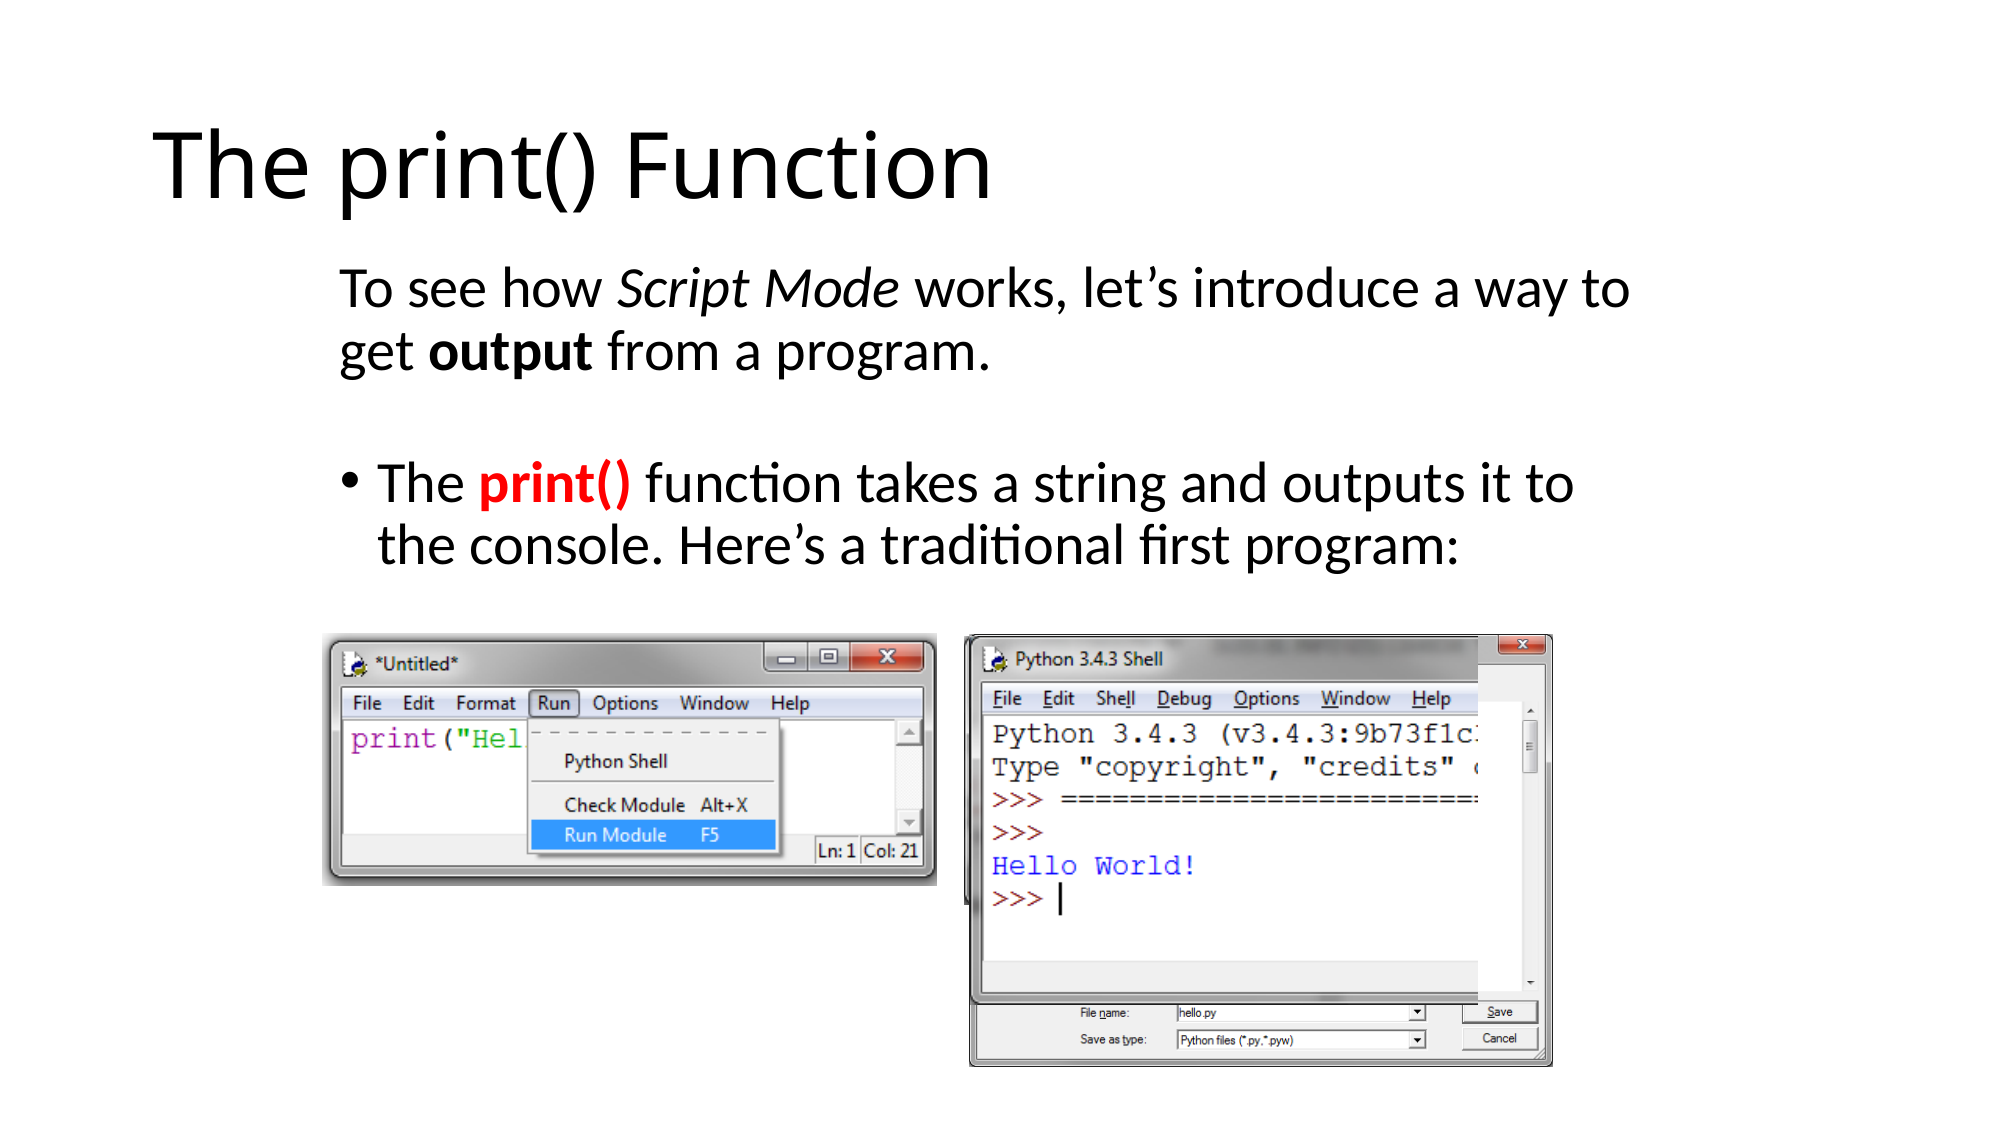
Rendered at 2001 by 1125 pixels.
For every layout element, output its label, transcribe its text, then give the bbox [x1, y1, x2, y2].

title The print() Function [137, 59, 1863, 278]
picture [964, 634, 1553, 1067]
picture [322, 633, 937, 886]
list To see how Script Mode works, let’s introduce a way to get output from a program. The print() function takes a string and outputs it to the console. Here’s a traditional first program: [324, 249, 1675, 1100]
